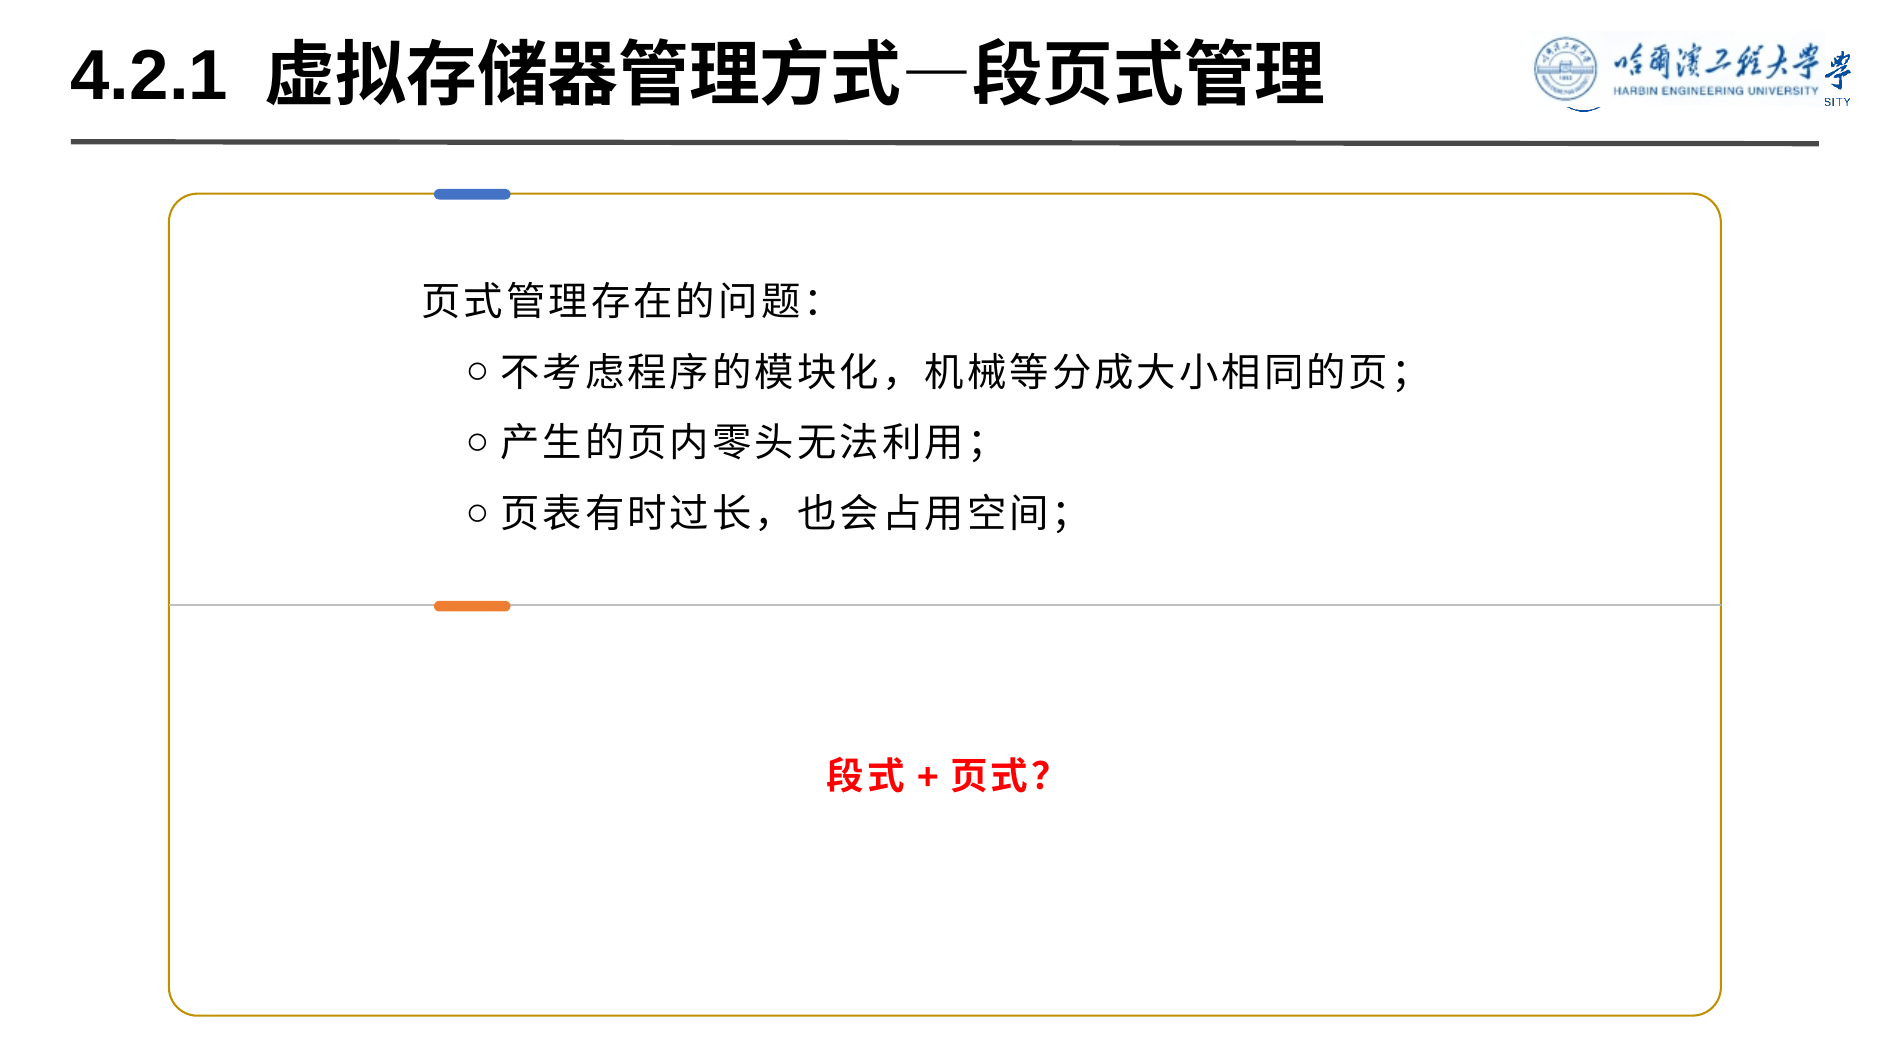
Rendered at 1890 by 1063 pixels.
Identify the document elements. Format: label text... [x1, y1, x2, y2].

text_box [433, 599, 512, 604]
text_box [432, 187, 512, 201]
text_box 段式+页式？ [420, 730, 1476, 943]
text_box [432, 605, 512, 613]
text_box [167, 192, 1722, 1017]
text_box 4.2.1 虚拟存储器管理方式—段页式管理 [70, 23, 1819, 118]
picture [1530, 28, 1865, 128]
